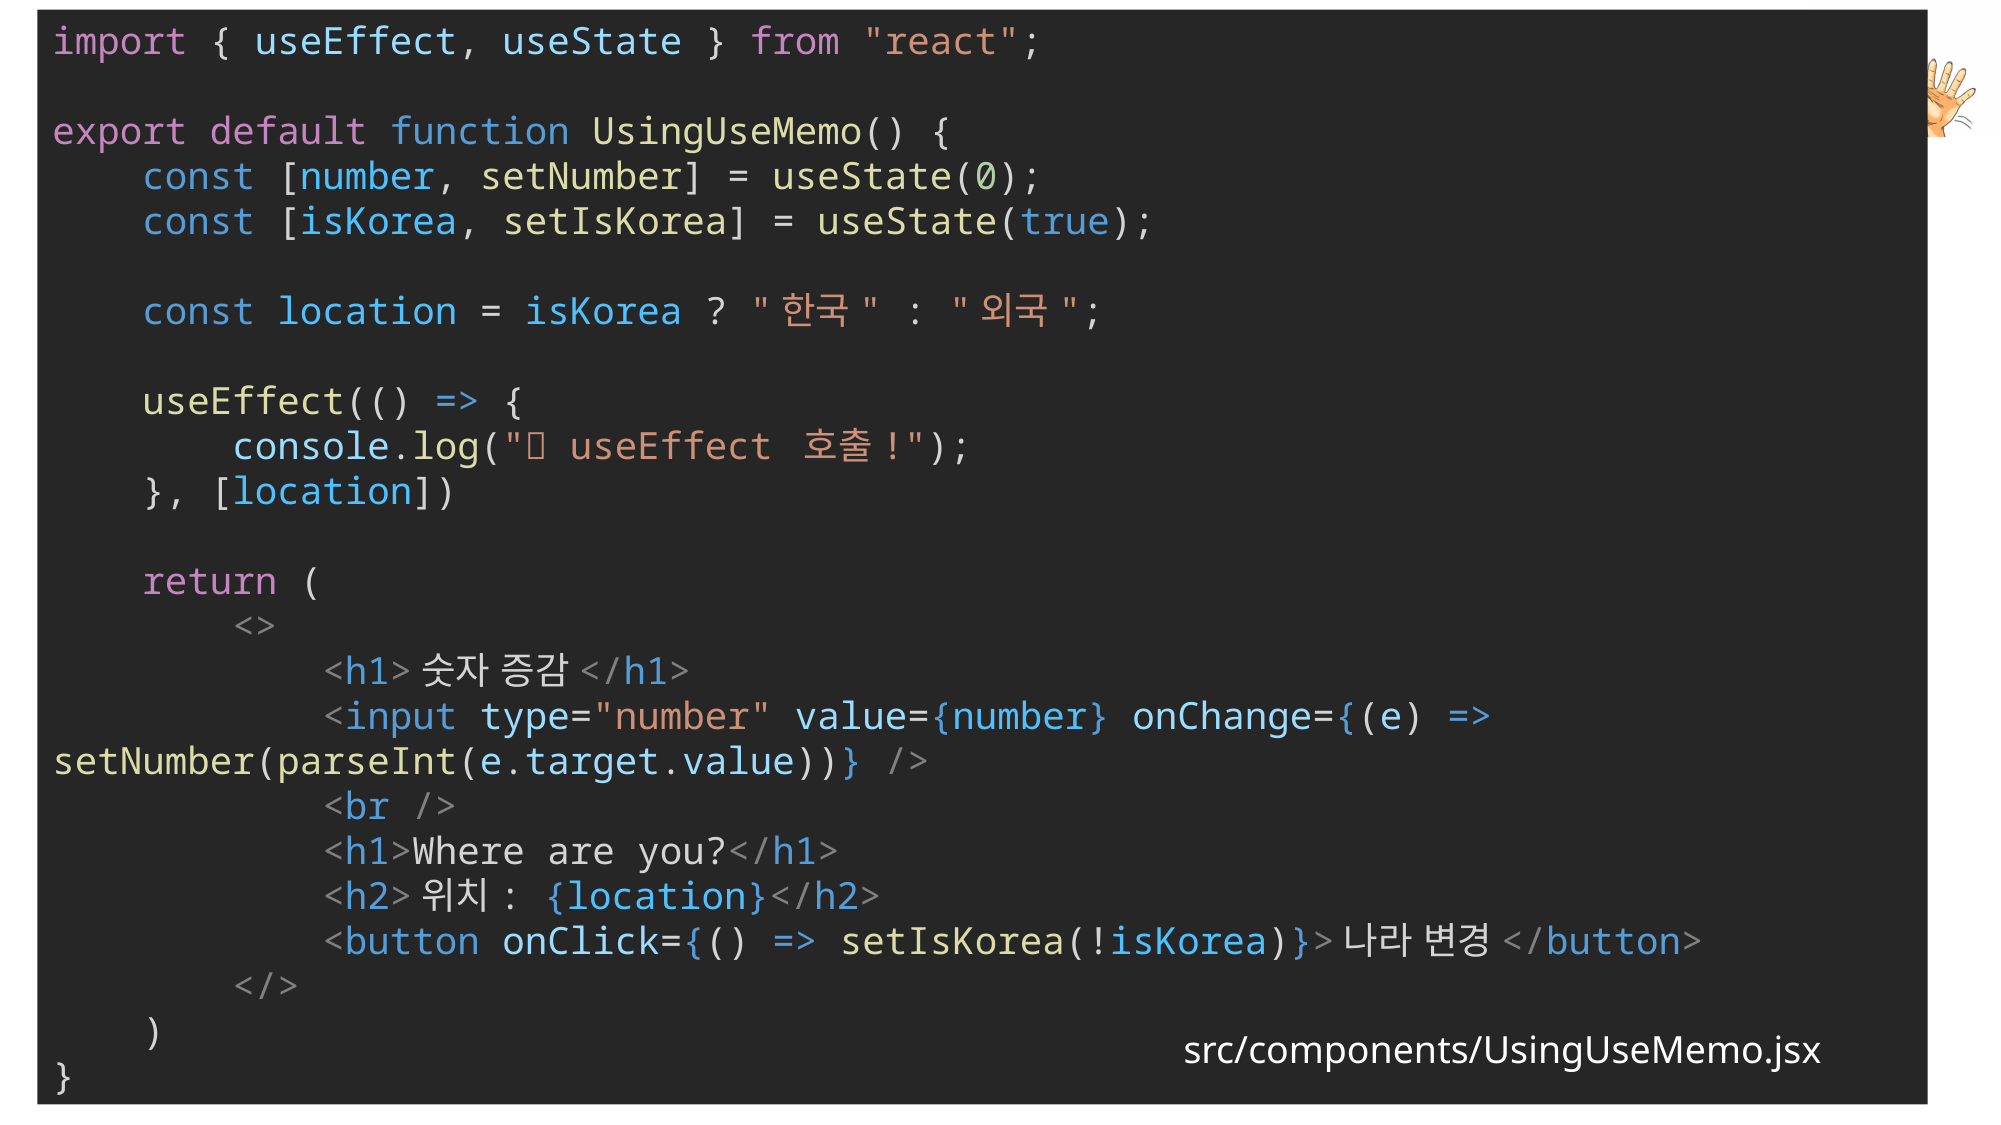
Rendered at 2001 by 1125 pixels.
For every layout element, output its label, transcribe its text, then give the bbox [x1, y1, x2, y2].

picture [1808, 0, 2000, 137]
text_box import { useEffect, useState } from "react"; export default function UsingUseMemo() { const [number, setNumber] = useState(0); const [isKorea, setIsKorea] = useState(true); const location = isKorea ? "한국" : "외국"; useEffect(() => { console.log("✨ useEffect 호출!"); }, [location]) return ( <> <h1>숫자 증감</h1> <input type="number" value={number} onChange={(e) => setNumber(parseInt(e.target.value))} /> <br /> <h1>Where are you?</h1> <h2>위치: {location}</h2> <button onClick={() => setIsKorea(!isKorea)}>나라 변경</button> </> ) } [37, 9, 1928, 1105]
text_box src/components/UsingUseMemo.jsx [1168, 1018, 1837, 1078]
